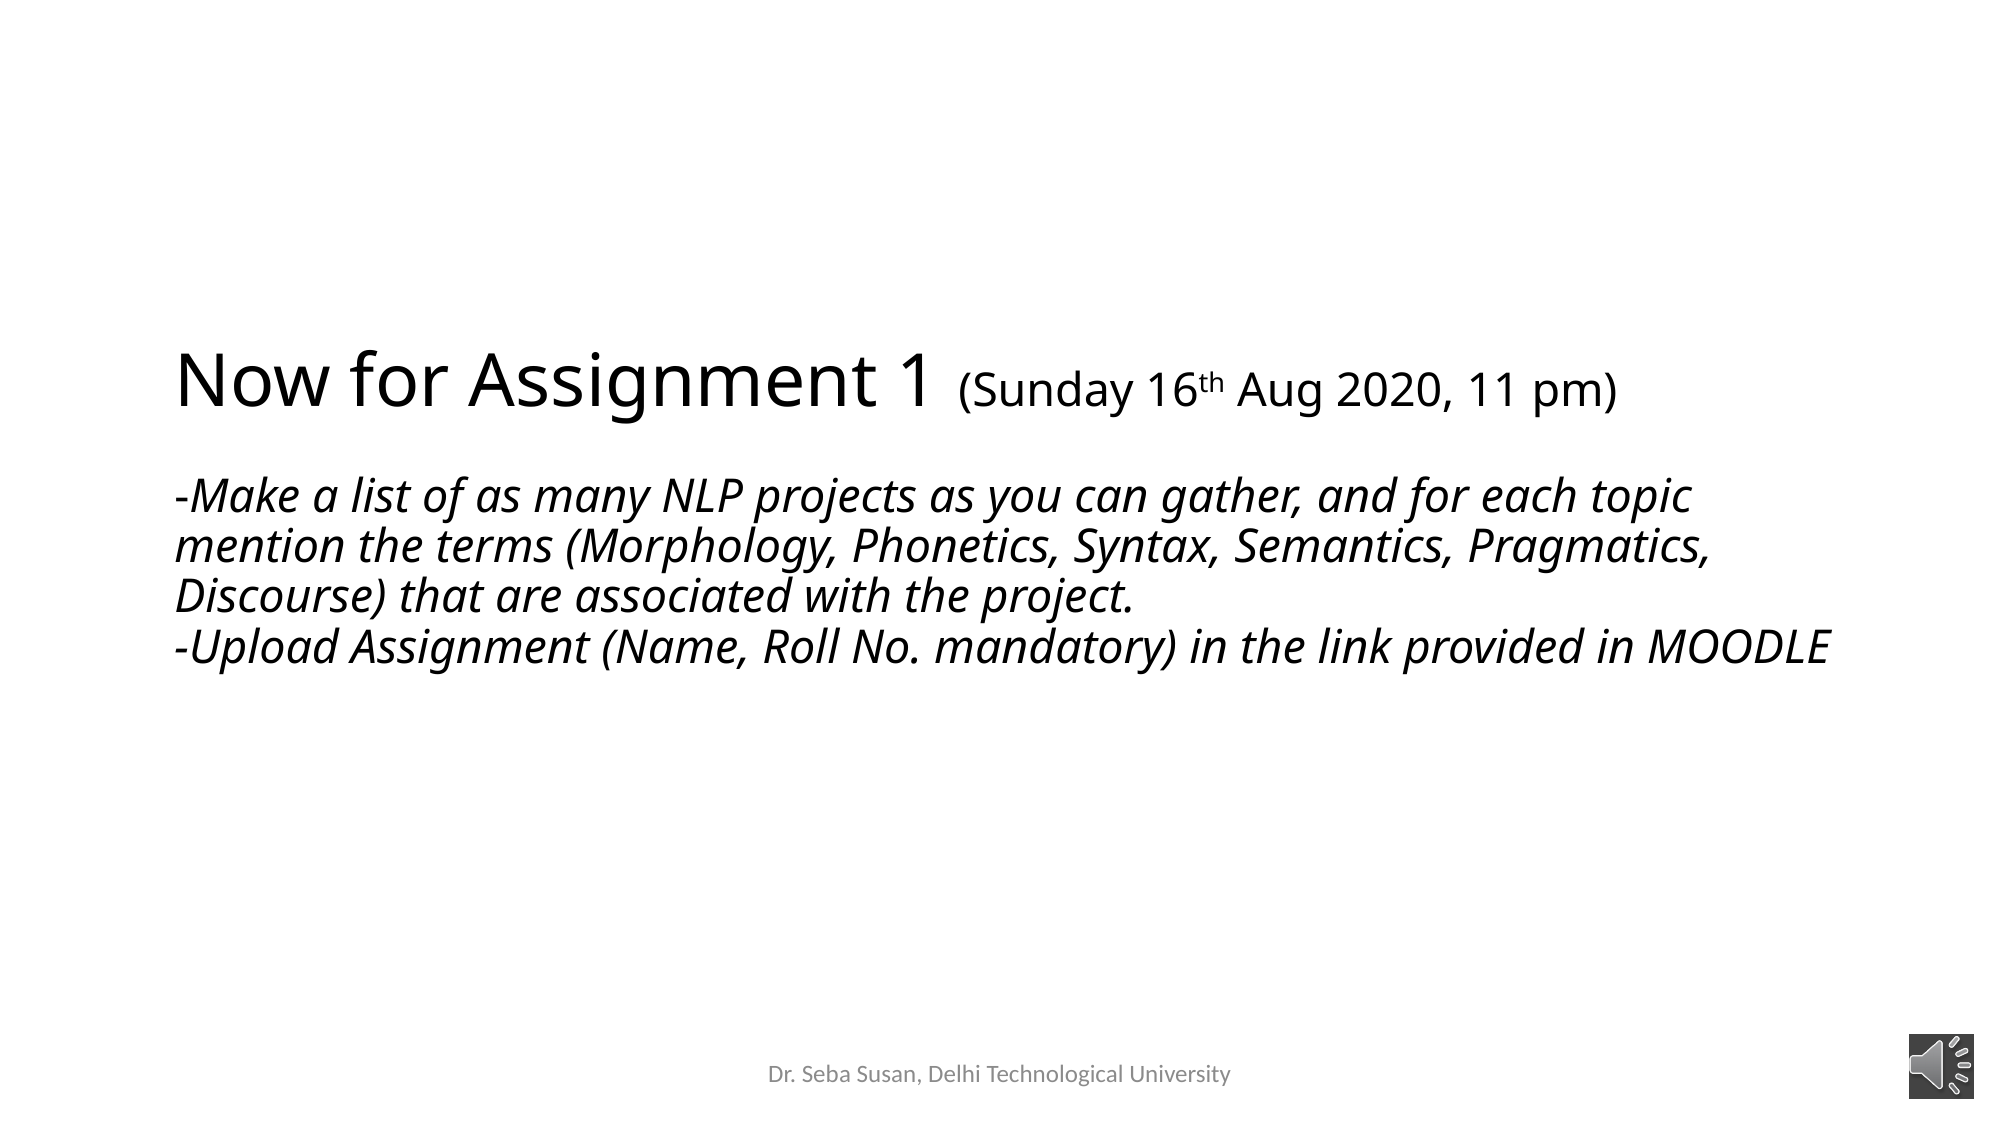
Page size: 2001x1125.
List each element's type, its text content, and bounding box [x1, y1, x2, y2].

footer Dr. Seba Susan, Delhi Technological University [662, 1042, 1338, 1103]
title Now for Assignment 1 (Sunday 16th Aug 2020, 11 pm) -Make a list of as many NLP projects as you can gather, and for each topic mention the terms (Morphology, Phonetics, Syntax, Semantics, Pragmatics, Discourse) that are associated with the project. -Upload Assignment (Name, Roll No. mandatory) in the link provided in MOODLE [159, 311, 1885, 705]
picture [1908, 1033, 1975, 1100]
